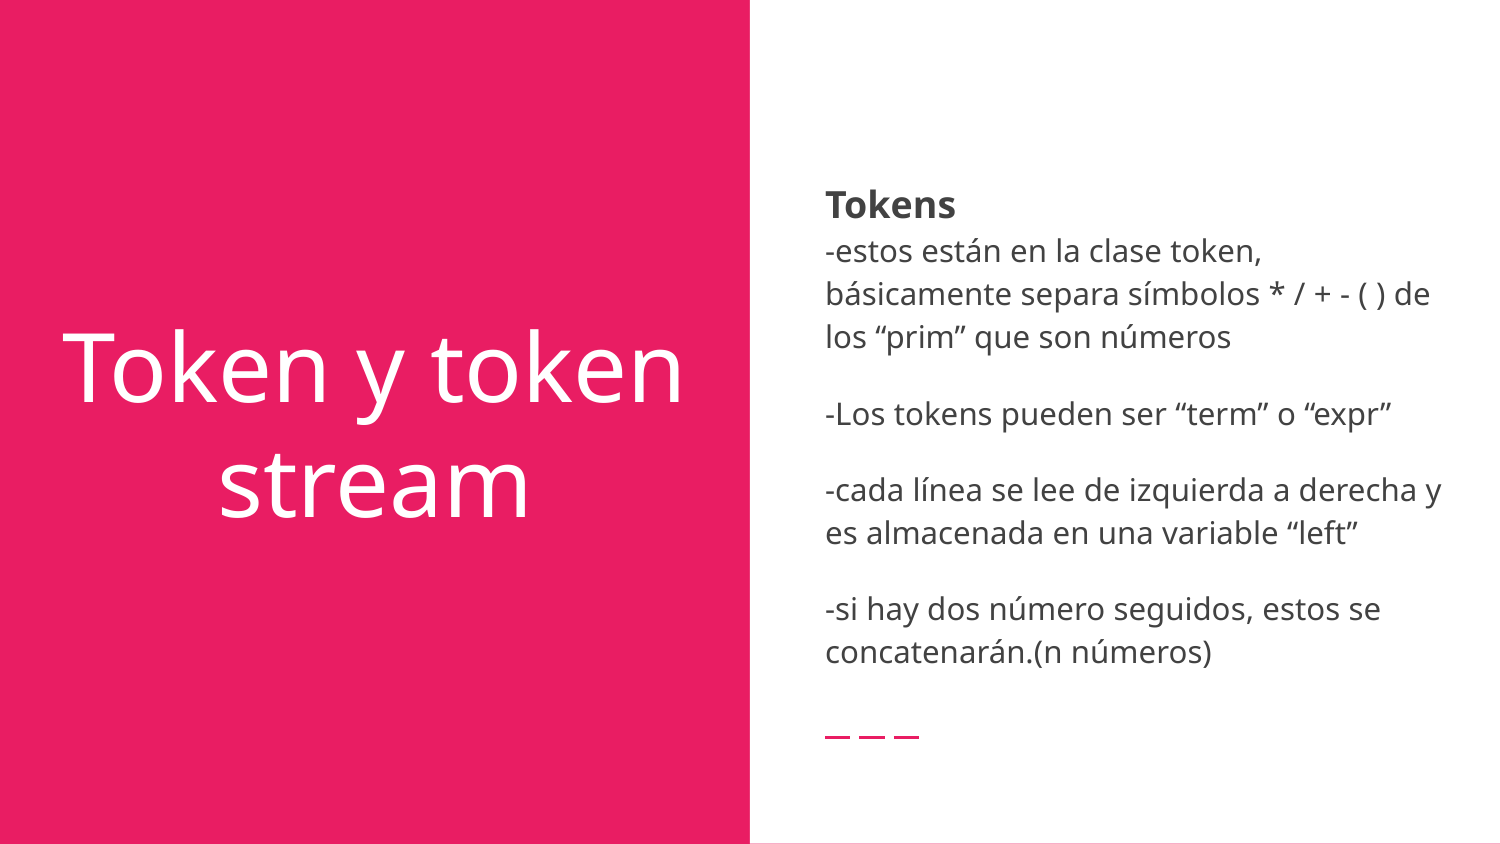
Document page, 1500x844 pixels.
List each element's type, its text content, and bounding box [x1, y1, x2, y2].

title Token y token stream [43, 298, 708, 546]
list Tokens -estos están en la clase token, básicamente separa símbolos * / + - ( ) de los “prim” que son números -Los tokens pueden ser “term” o “expr” -cada línea se lee de izquierda a derecha y es almacenada en una variable “left” -si hay dos número seguidos, estos se concatenarán.(n números) [810, 118, 1460, 725]
